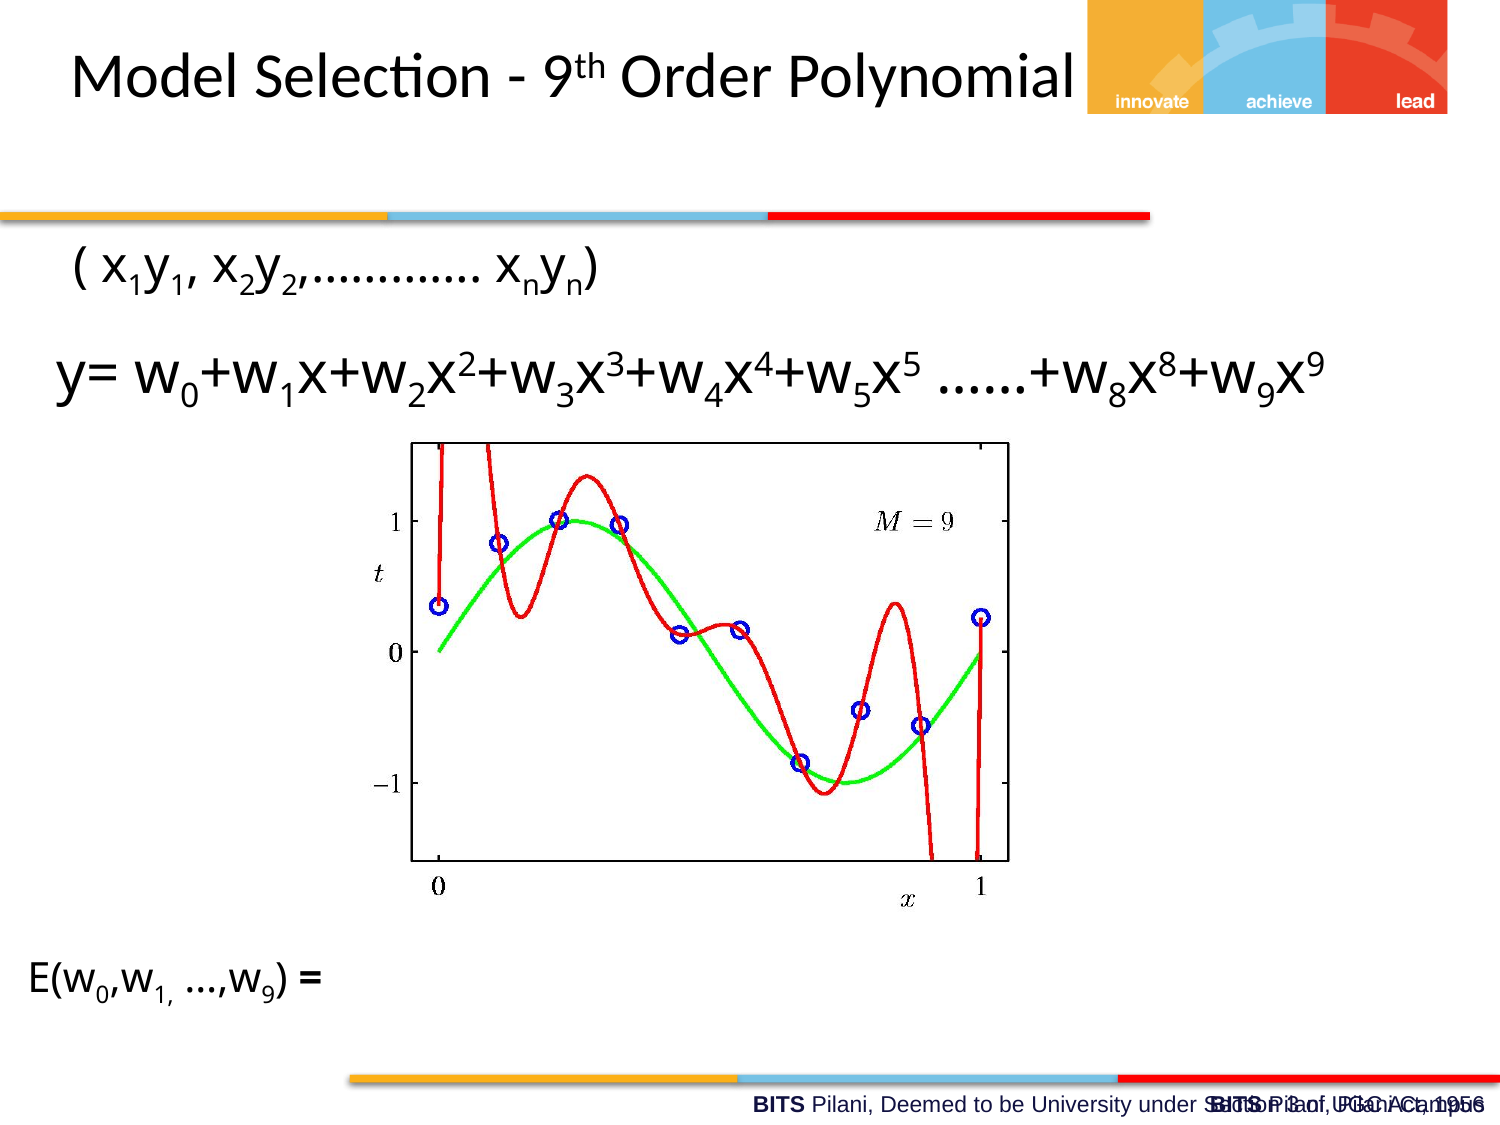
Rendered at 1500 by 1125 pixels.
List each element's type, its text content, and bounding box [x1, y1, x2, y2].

text_box ( x1y1, x2y2,…………. xnyn) [58, 225, 760, 309]
title Model Selection - 9th Order Polynomial [0, 26, 1147, 152]
text_box [56, 174, 1069, 315]
picture [362, 431, 1019, 919]
picture [1087, 0, 1448, 114]
text_box y= w0+w1x+w2x2+w3x3+w4x4+w5x5 ……+w8x8+w9x9 [41, 327, 1500, 563]
